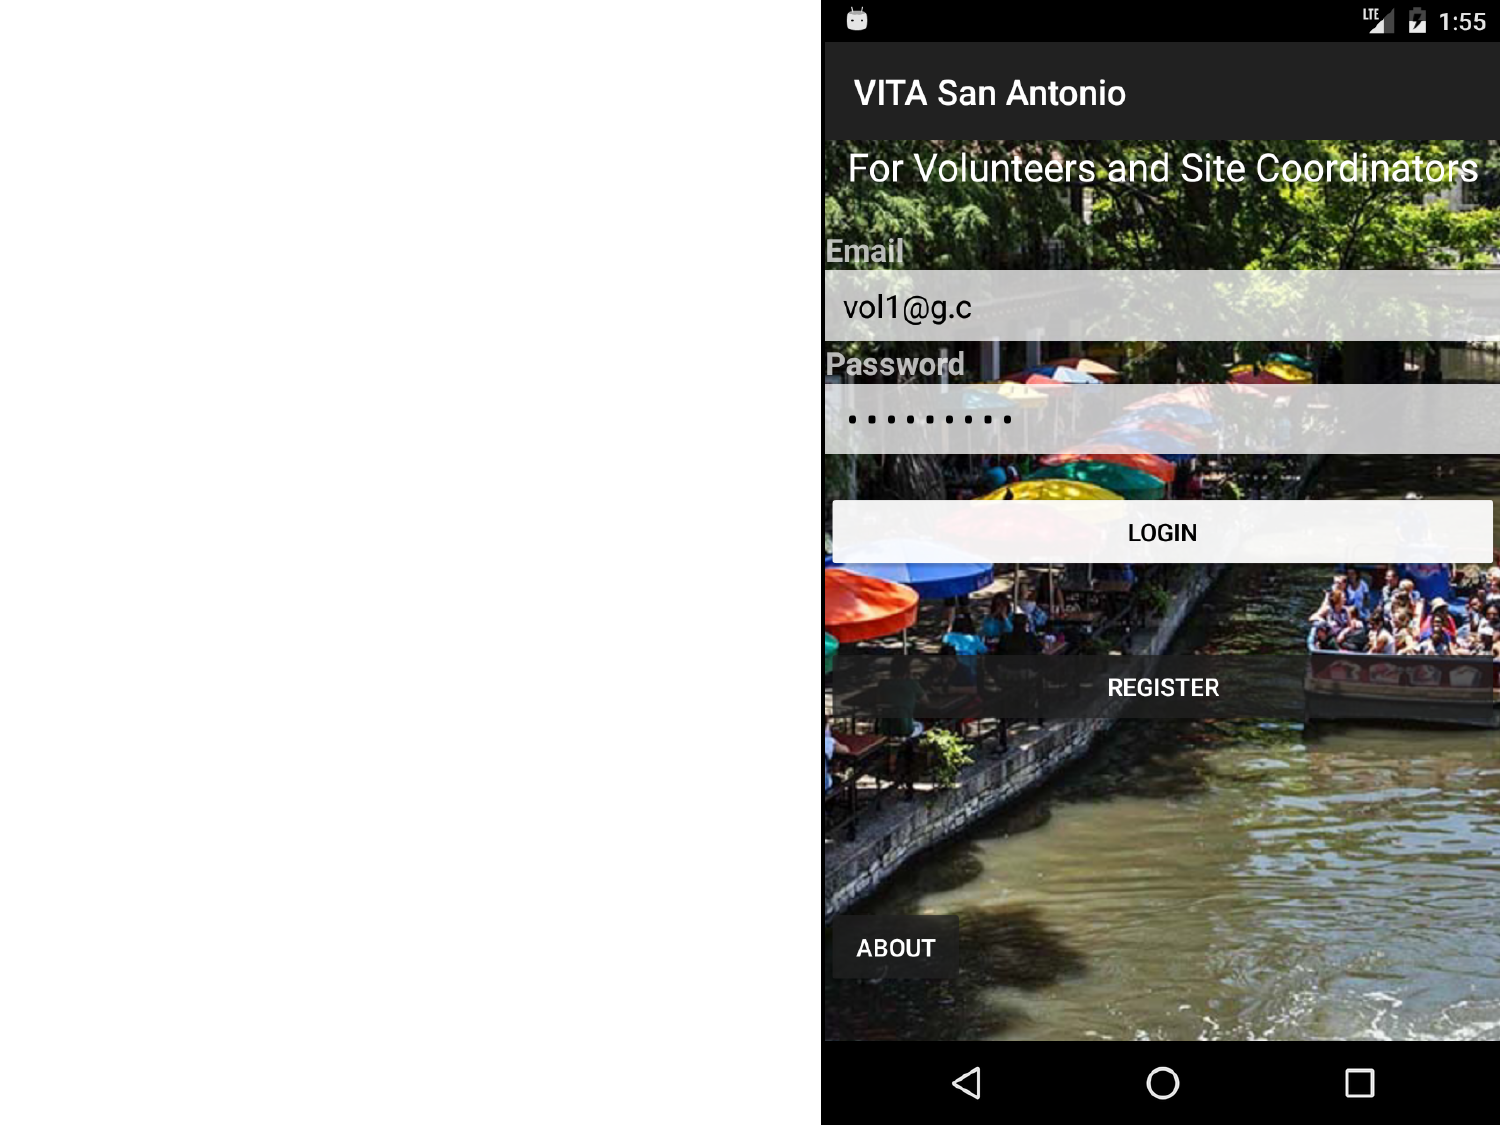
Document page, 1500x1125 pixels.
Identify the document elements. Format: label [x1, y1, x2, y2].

picture [824, 0, 1500, 1125]
